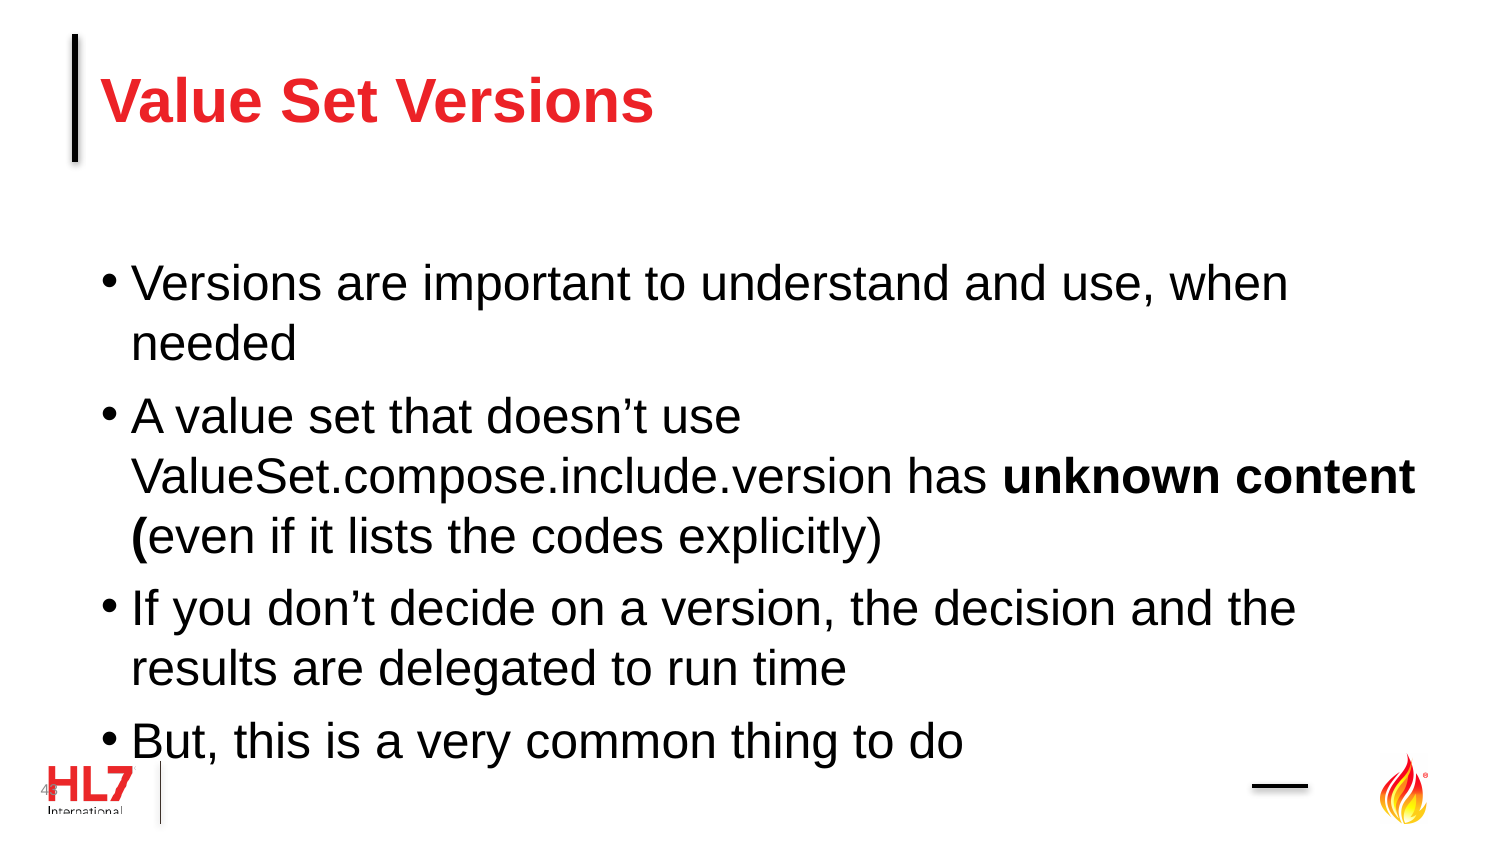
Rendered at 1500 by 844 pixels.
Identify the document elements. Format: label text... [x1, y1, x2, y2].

text_box 43 [29, 775, 148, 803]
list Versions are important to understand and use, when needed A value set that doesn’t use ValueSet.compose.include.version has unknown content (even if it lists the codes explicitly) If you don’t decide on a version, the decision and the results are delegated to run time But, this is a very common thing to do [100, 250, 1451, 731]
title Value Set Versions [100, 33, 1451, 163]
picture [1380, 753, 1428, 824]
